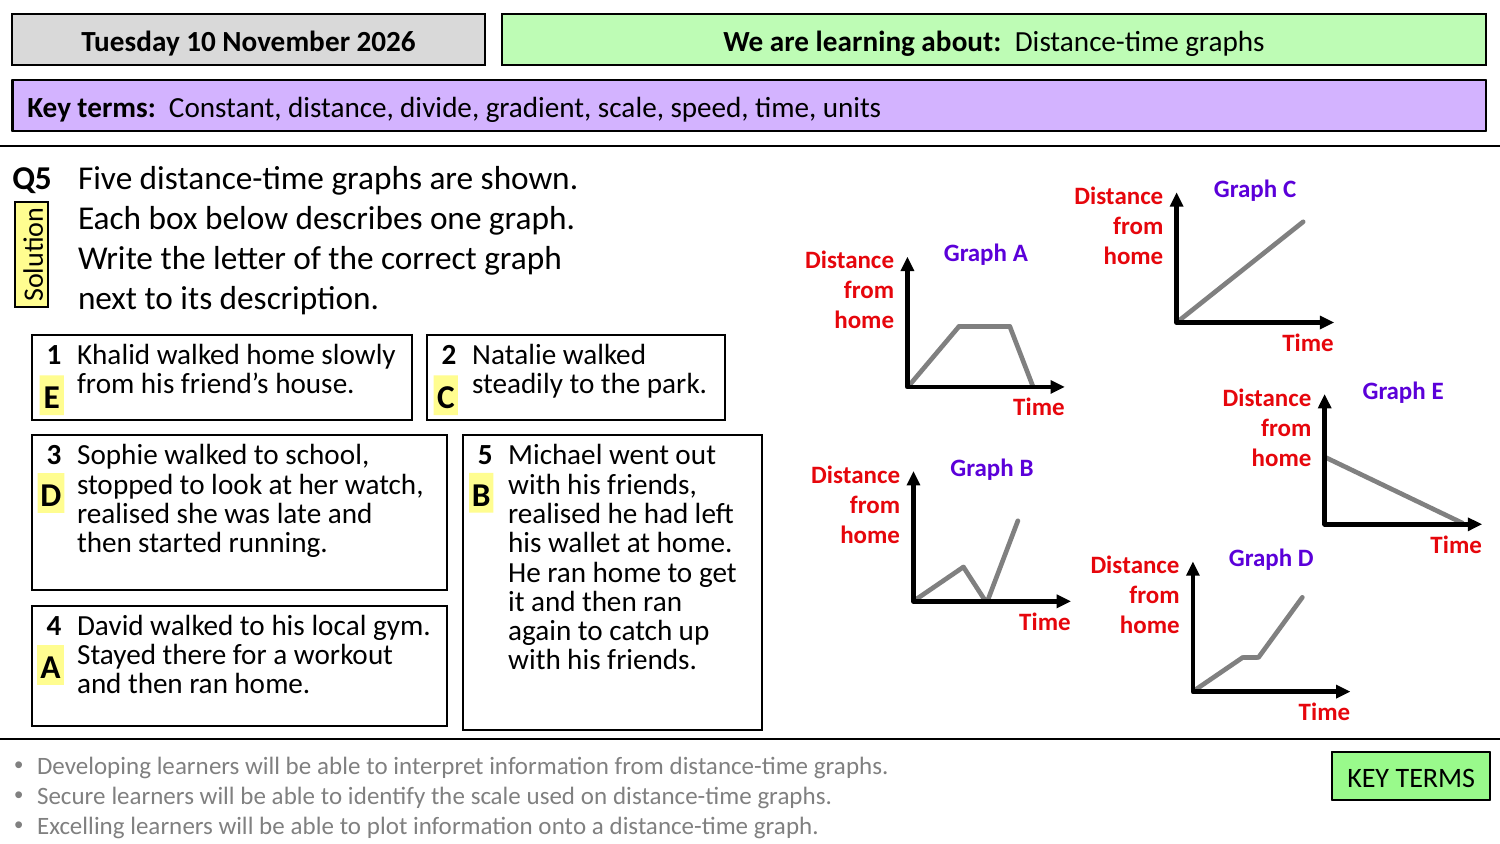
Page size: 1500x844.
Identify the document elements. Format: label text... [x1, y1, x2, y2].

table_header 2 [428, 336, 466, 419]
table_header Khalid walked home slowly from his friend’s house. [71, 336, 411, 419]
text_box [1061, 539, 1351, 725]
text_box C [433, 375, 458, 416]
table_header 5 [464, 436, 502, 729]
text_box D [37, 473, 65, 513]
table_header 4 [33, 607, 71, 725]
text_box Q5 [6, 156, 72, 197]
text_box E [39, 375, 64, 416]
table_header 1 [33, 336, 71, 419]
table_header Sophie walked to school, stopped to look at her watch, realised she was late and then started running. [71, 436, 446, 589]
text_box A [37, 645, 64, 685]
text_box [775, 238, 1065, 420]
text_box Five distance-time graphs are shown. Each box below describes one graph. Write the letter of the correct graph next to its description. [72, 156, 618, 316]
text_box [1045, 173, 1334, 356]
table_header Natalie walked steadily to the park. [466, 336, 724, 419]
table_header Michael went out with his friends, realised he had left his wallet at home. He ran home to get it and then ran again to catch up with his friends. [502, 436, 761, 729]
table_header David walked to his local gym. Stayed there for a workout and then ran home. [71, 607, 446, 725]
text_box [781, 451, 1071, 635]
text_box B [469, 472, 494, 513]
text_box Solution [14, 201, 49, 308]
table_header 3 [33, 436, 71, 589]
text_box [1193, 372, 1482, 558]
